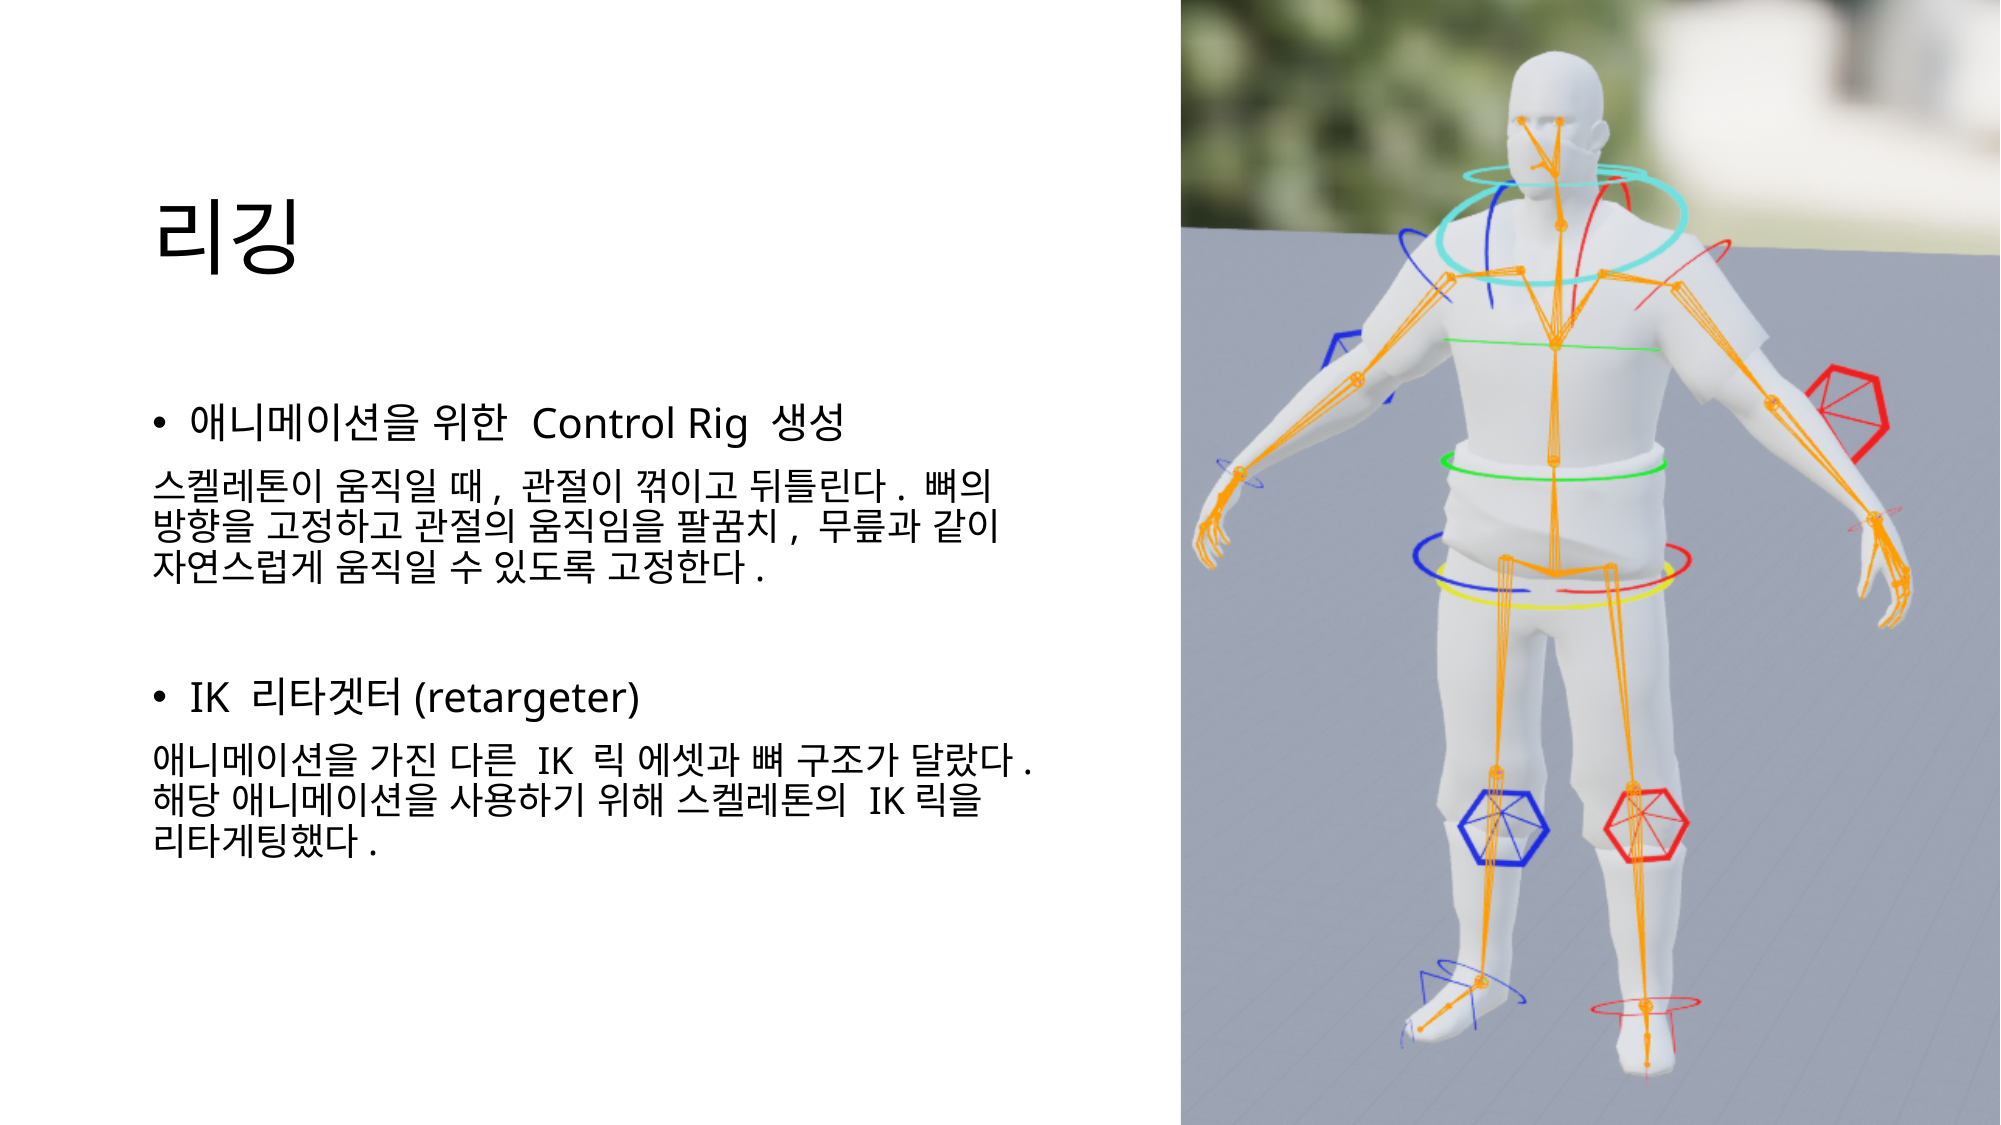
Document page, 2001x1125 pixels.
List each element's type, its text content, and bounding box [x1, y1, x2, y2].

text_box [0, 0, 1180, 1125]
list 애니메이션을 위한 Control Rig 생성 스켈레톤이 움직일 때, 관절이 꺾이고 뒤틀린다. 뼈의 방향을 고정하고 관절의 움직임을 팔꿈치, 무릎과 같이 자연스럽게 움직일 수 있도록 고정한다. IK 리타겟터(retargeter) 애니메이션을 가진 다른 IK 릭 에셋과 뼈 구조가 달랐다. 해당 애니메이션을 사용하기 위해 스켈레톤의 IK릭을 리타게팅했다. [137, 394, 1122, 1007]
title 리깅 [137, 118, 1122, 365]
picture [1180, 0, 2000, 1125]
